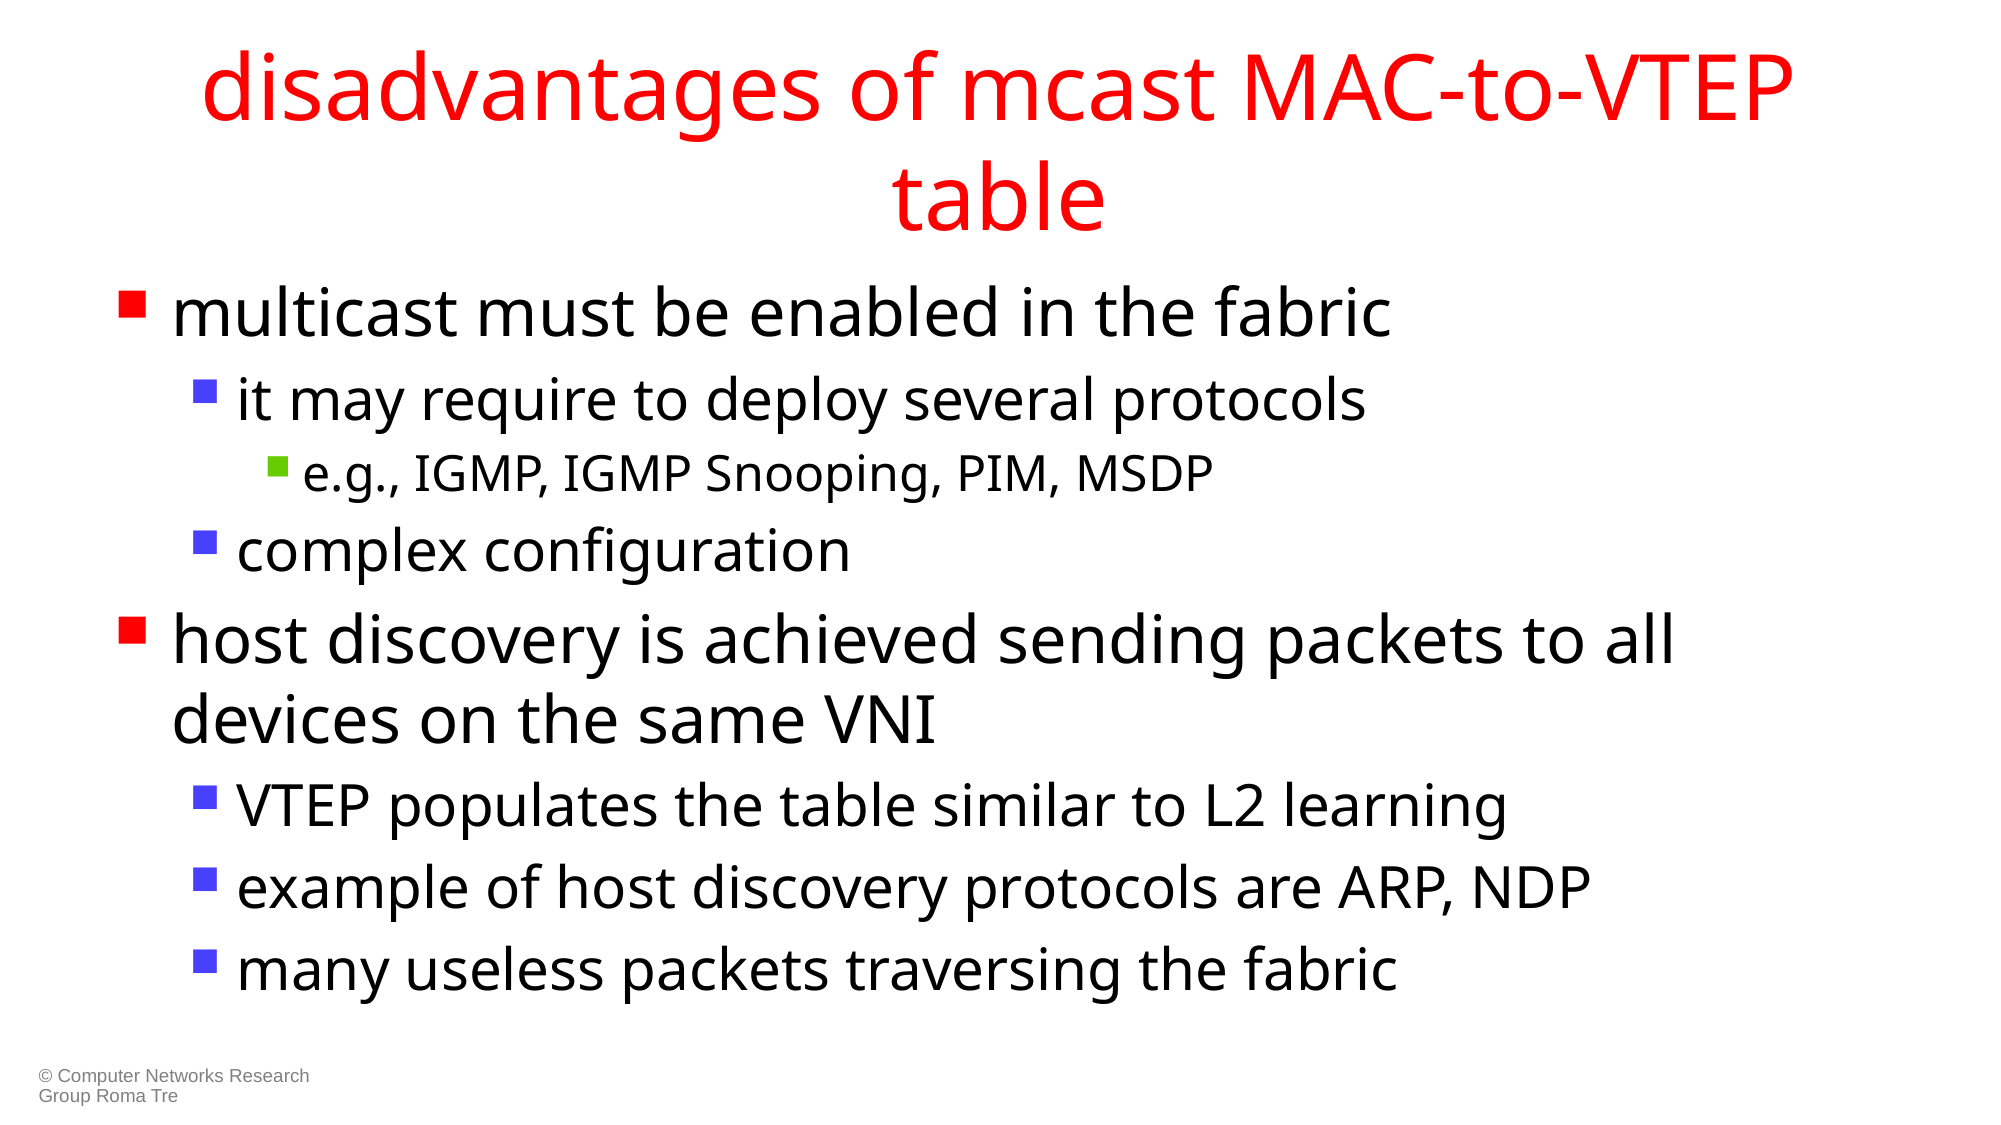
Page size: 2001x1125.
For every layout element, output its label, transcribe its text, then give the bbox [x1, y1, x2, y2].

title disadvantages of mcast MAC-to-VTEP table [99, 45, 1900, 233]
list multicast must be enabled in the fabric it may require to deploy several protocols e.g., IGMP, IGMP Snooping, PIM, MSDP complex configuration host discovery is achieved sending packets to all devices on the same VNI VTEP populates the table similar to L2 learning example of host discovery protocols are ARP, NDP many useless packets traversing the fabric [99, 262, 1900, 1088]
